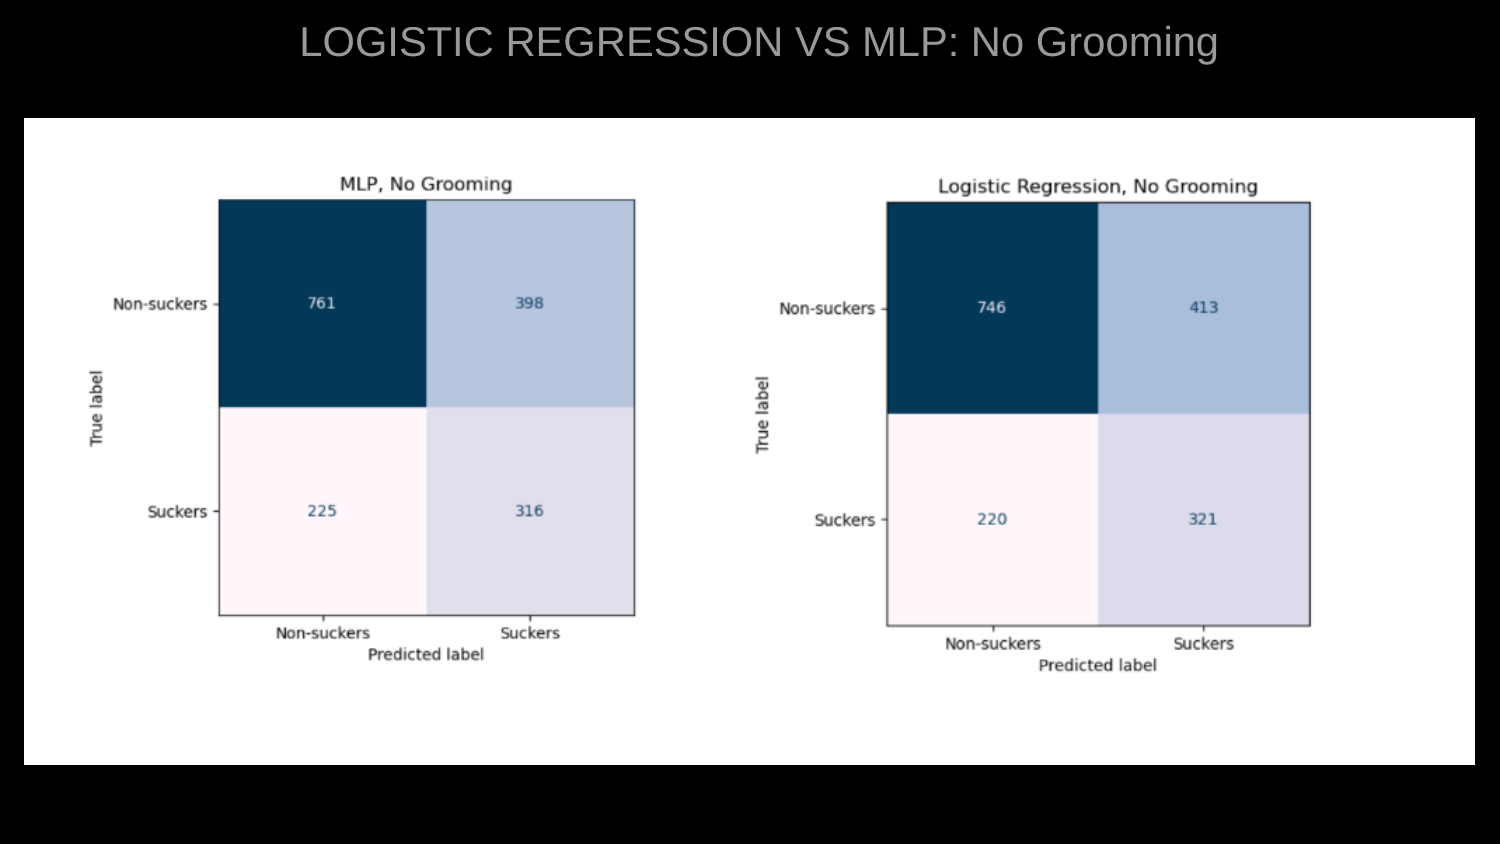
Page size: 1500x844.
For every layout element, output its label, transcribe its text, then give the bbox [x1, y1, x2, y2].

title LOGISTIC REGRESSION VS MLP: No Grooming [60, 0, 1459, 94]
picture [24, 118, 1476, 765]
